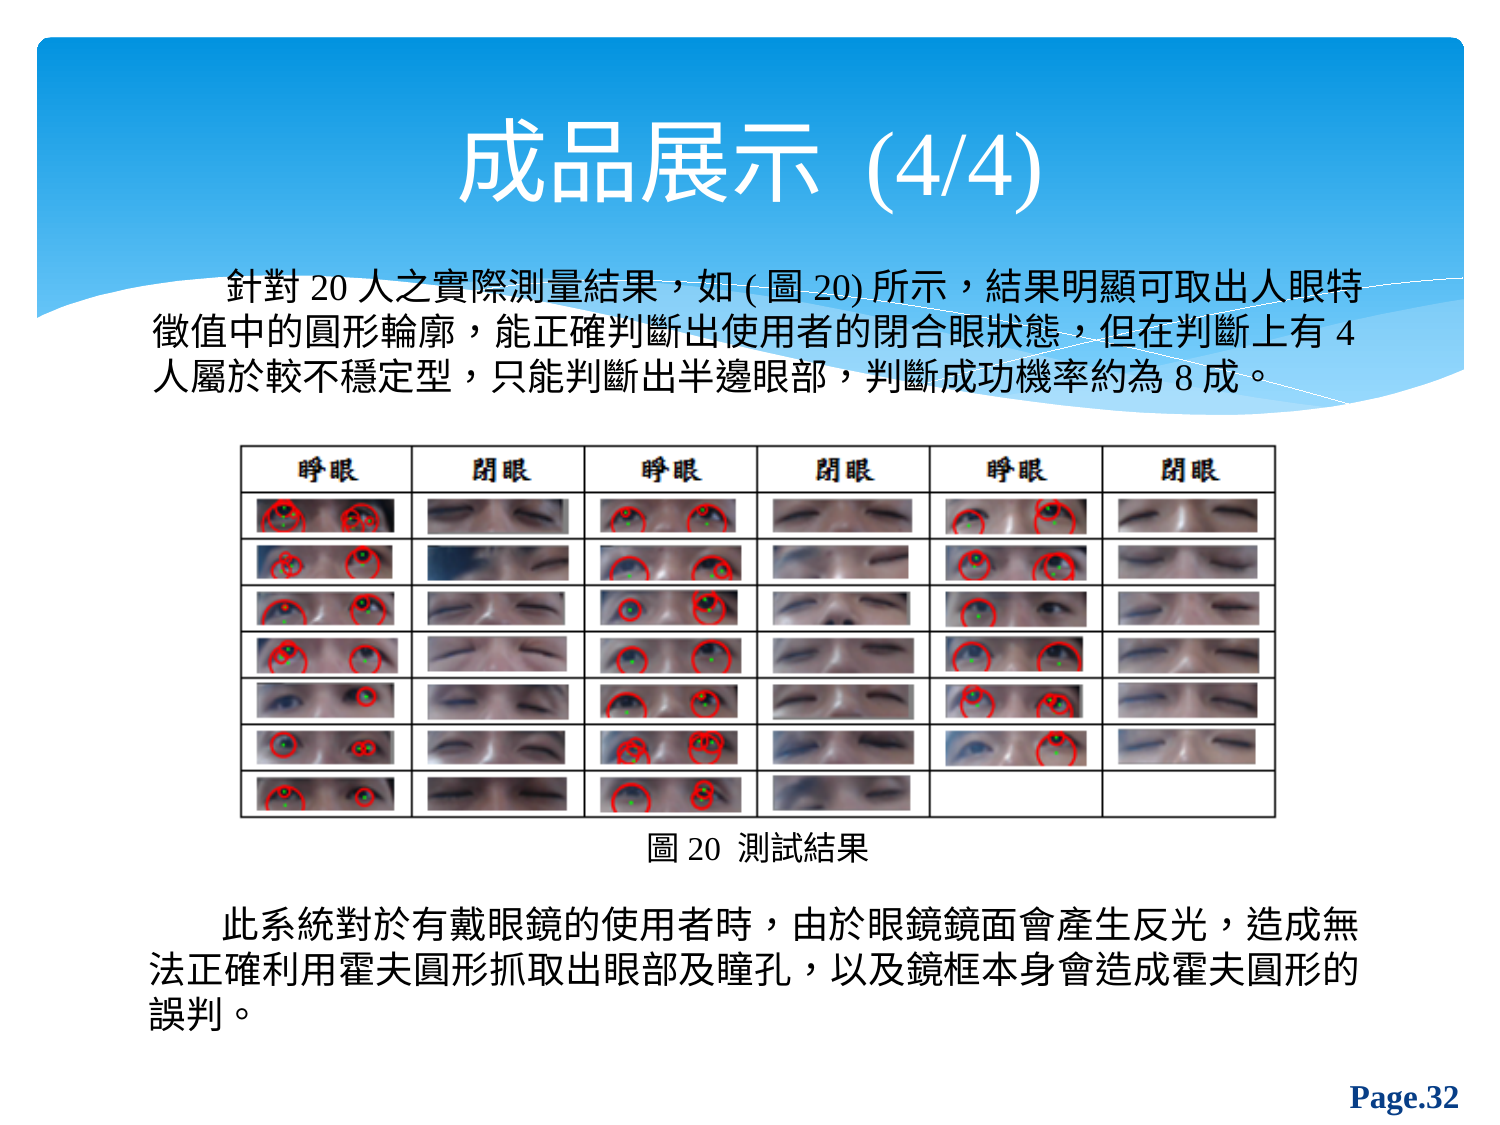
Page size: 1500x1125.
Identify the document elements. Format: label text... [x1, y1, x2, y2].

slide_number Page.32 [1309, 1065, 1500, 1125]
text_box 針對20人之實際測量結果，如(圖20)所示，結果明顯可取出人眼特徵值中的圓形輪廓，能正確判斷出使用者的閉合眼狀態，但在判斷上有4人屬於較不穩定型，只能判斷出半邊眼部，判斷成功機率約為8成。 [138, 255, 1379, 405]
title 成品展示 (4/4) [75, 55, 1425, 261]
picture [235, 439, 1282, 825]
text_box 圖20 測試結果 [235, 833, 1282, 875]
text_box 此系統對於有戴眼鏡的使用者時，由於眼鏡鏡面會產生反光，造成無法正確利用霍夫圓形抓取出眼部及瞳孔，以及鏡框本身會造成霍夫圓形的誤判。 [134, 893, 1375, 1043]
